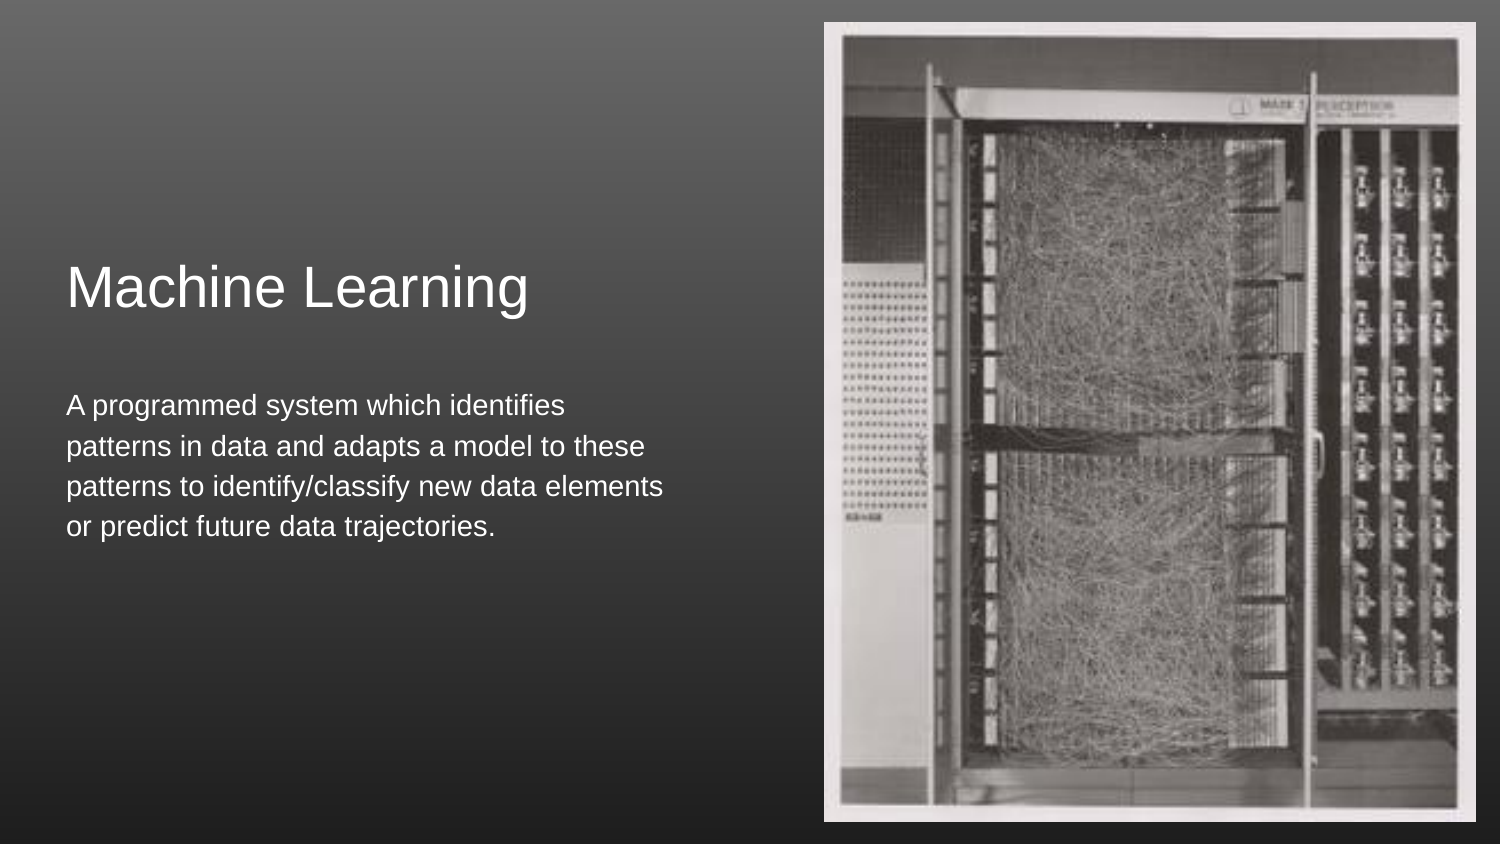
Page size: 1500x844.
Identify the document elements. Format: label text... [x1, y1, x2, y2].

title Machine Learning [51, 33, 690, 335]
picture [824, 21, 1476, 822]
list A programmed system which identifies patterns in data and adapts a model to these patterns to identify/classify new data elements or predict future data trajectories. [51, 366, 690, 750]
